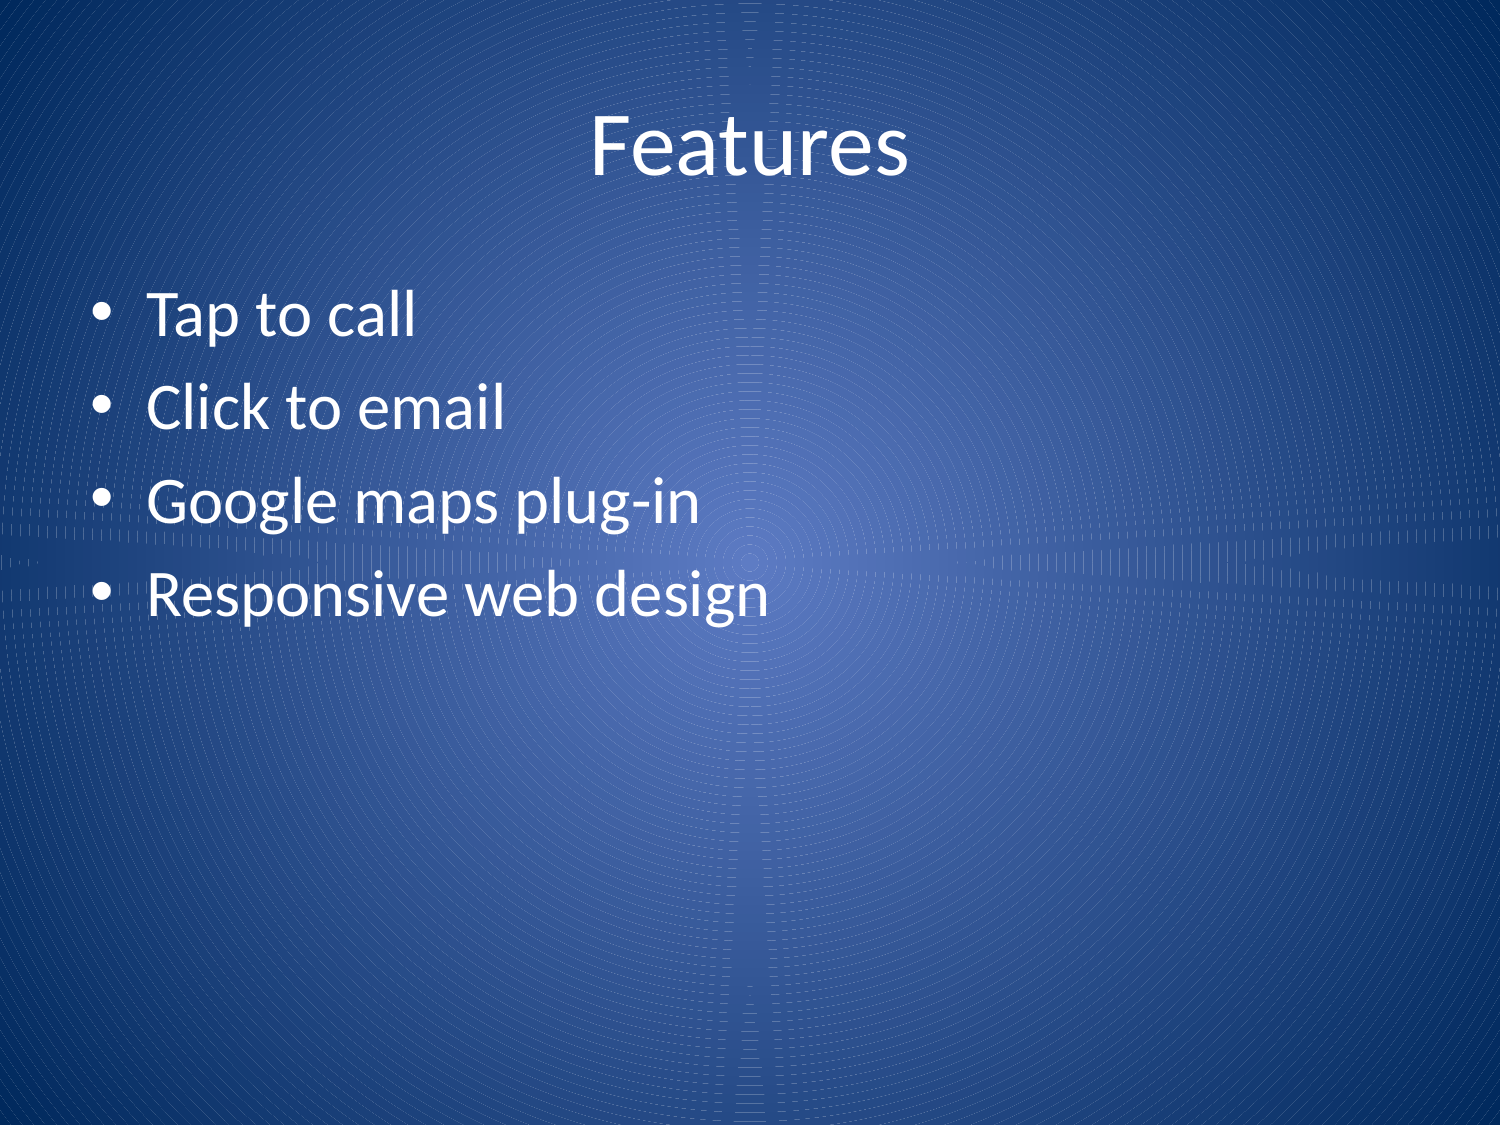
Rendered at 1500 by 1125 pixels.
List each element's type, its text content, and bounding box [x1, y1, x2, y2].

title Features [75, 45, 1425, 233]
list Tap to call Click to email Google maps plug-in Responsive web design [75, 262, 1425, 1005]
